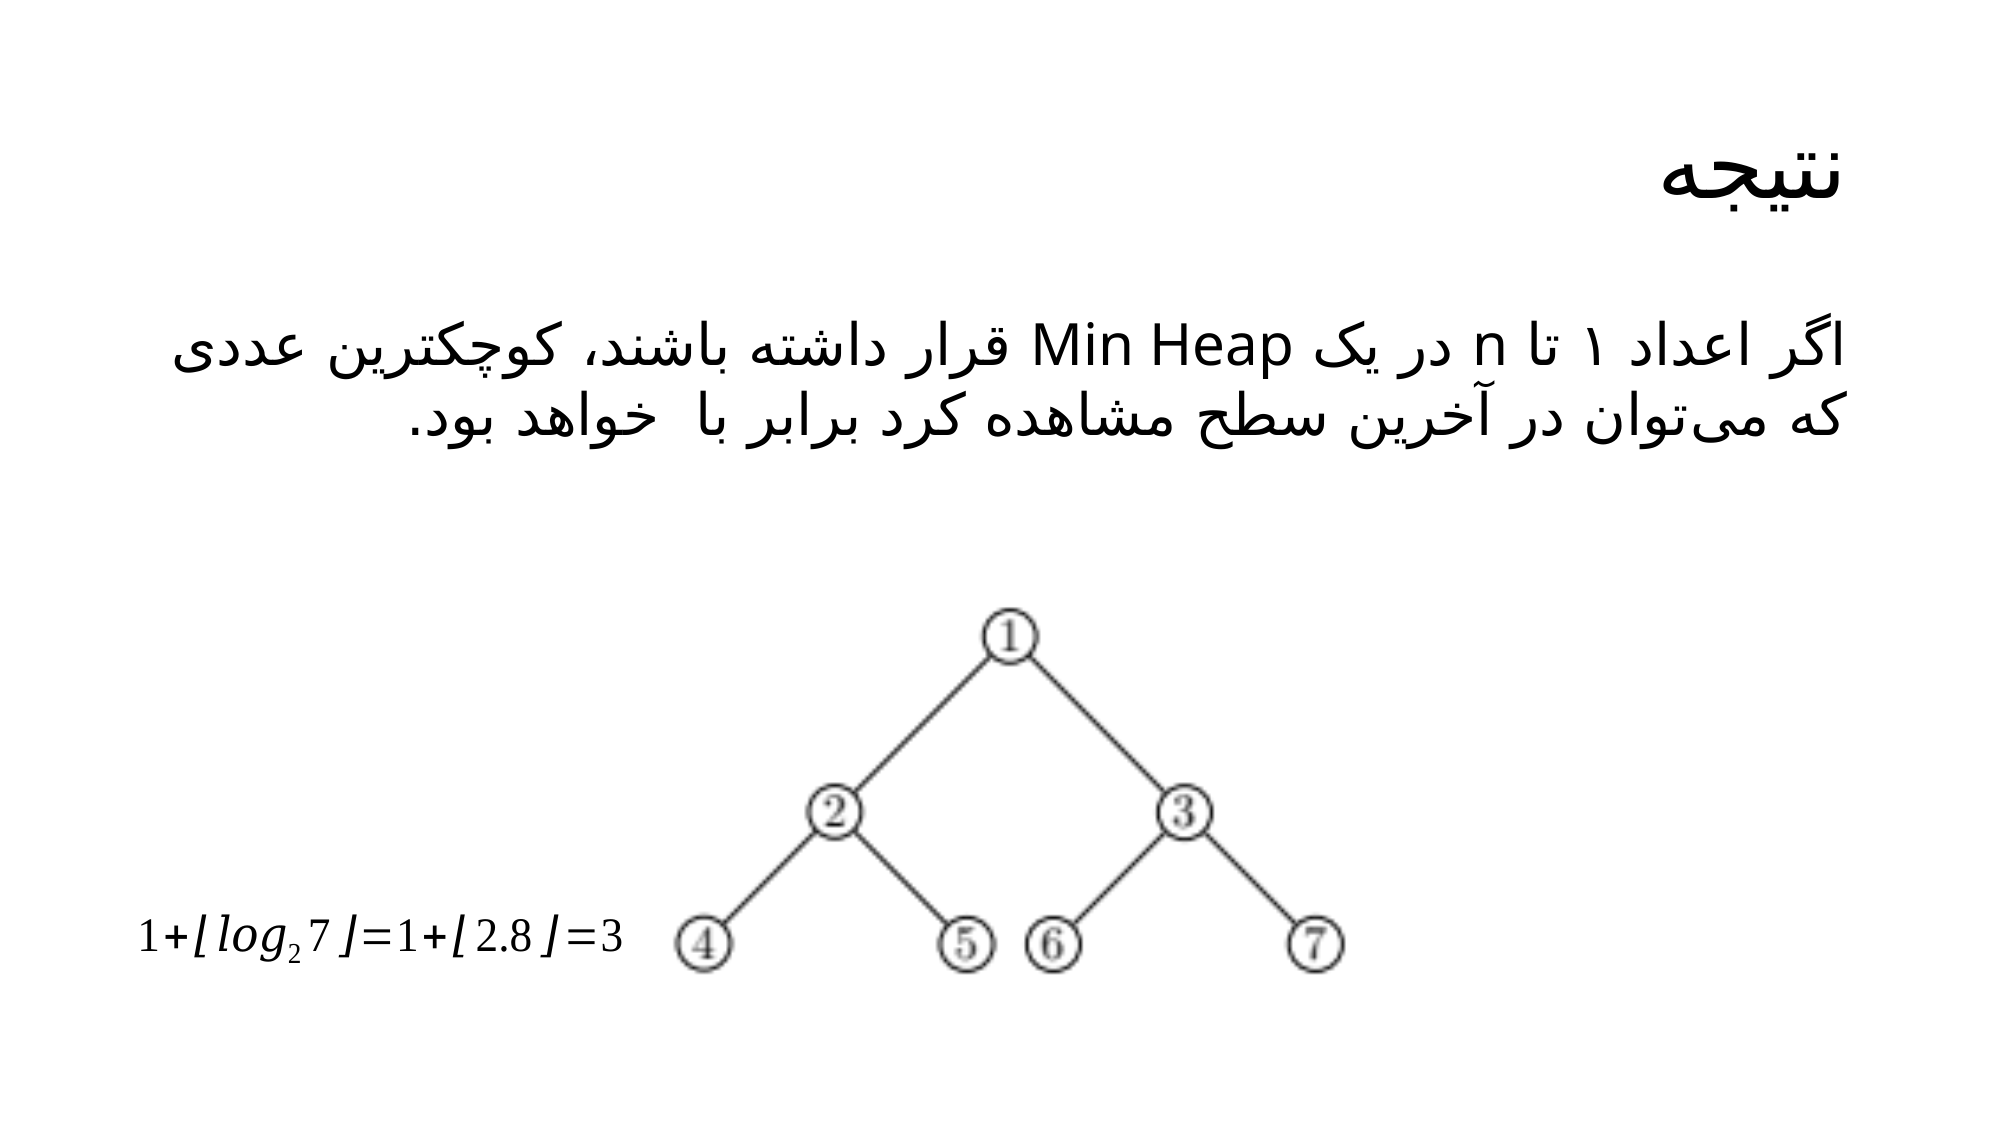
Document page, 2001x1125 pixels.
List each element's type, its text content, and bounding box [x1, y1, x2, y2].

title نتیجه [137, 59, 1863, 278]
picture [615, 563, 1385, 1014]
